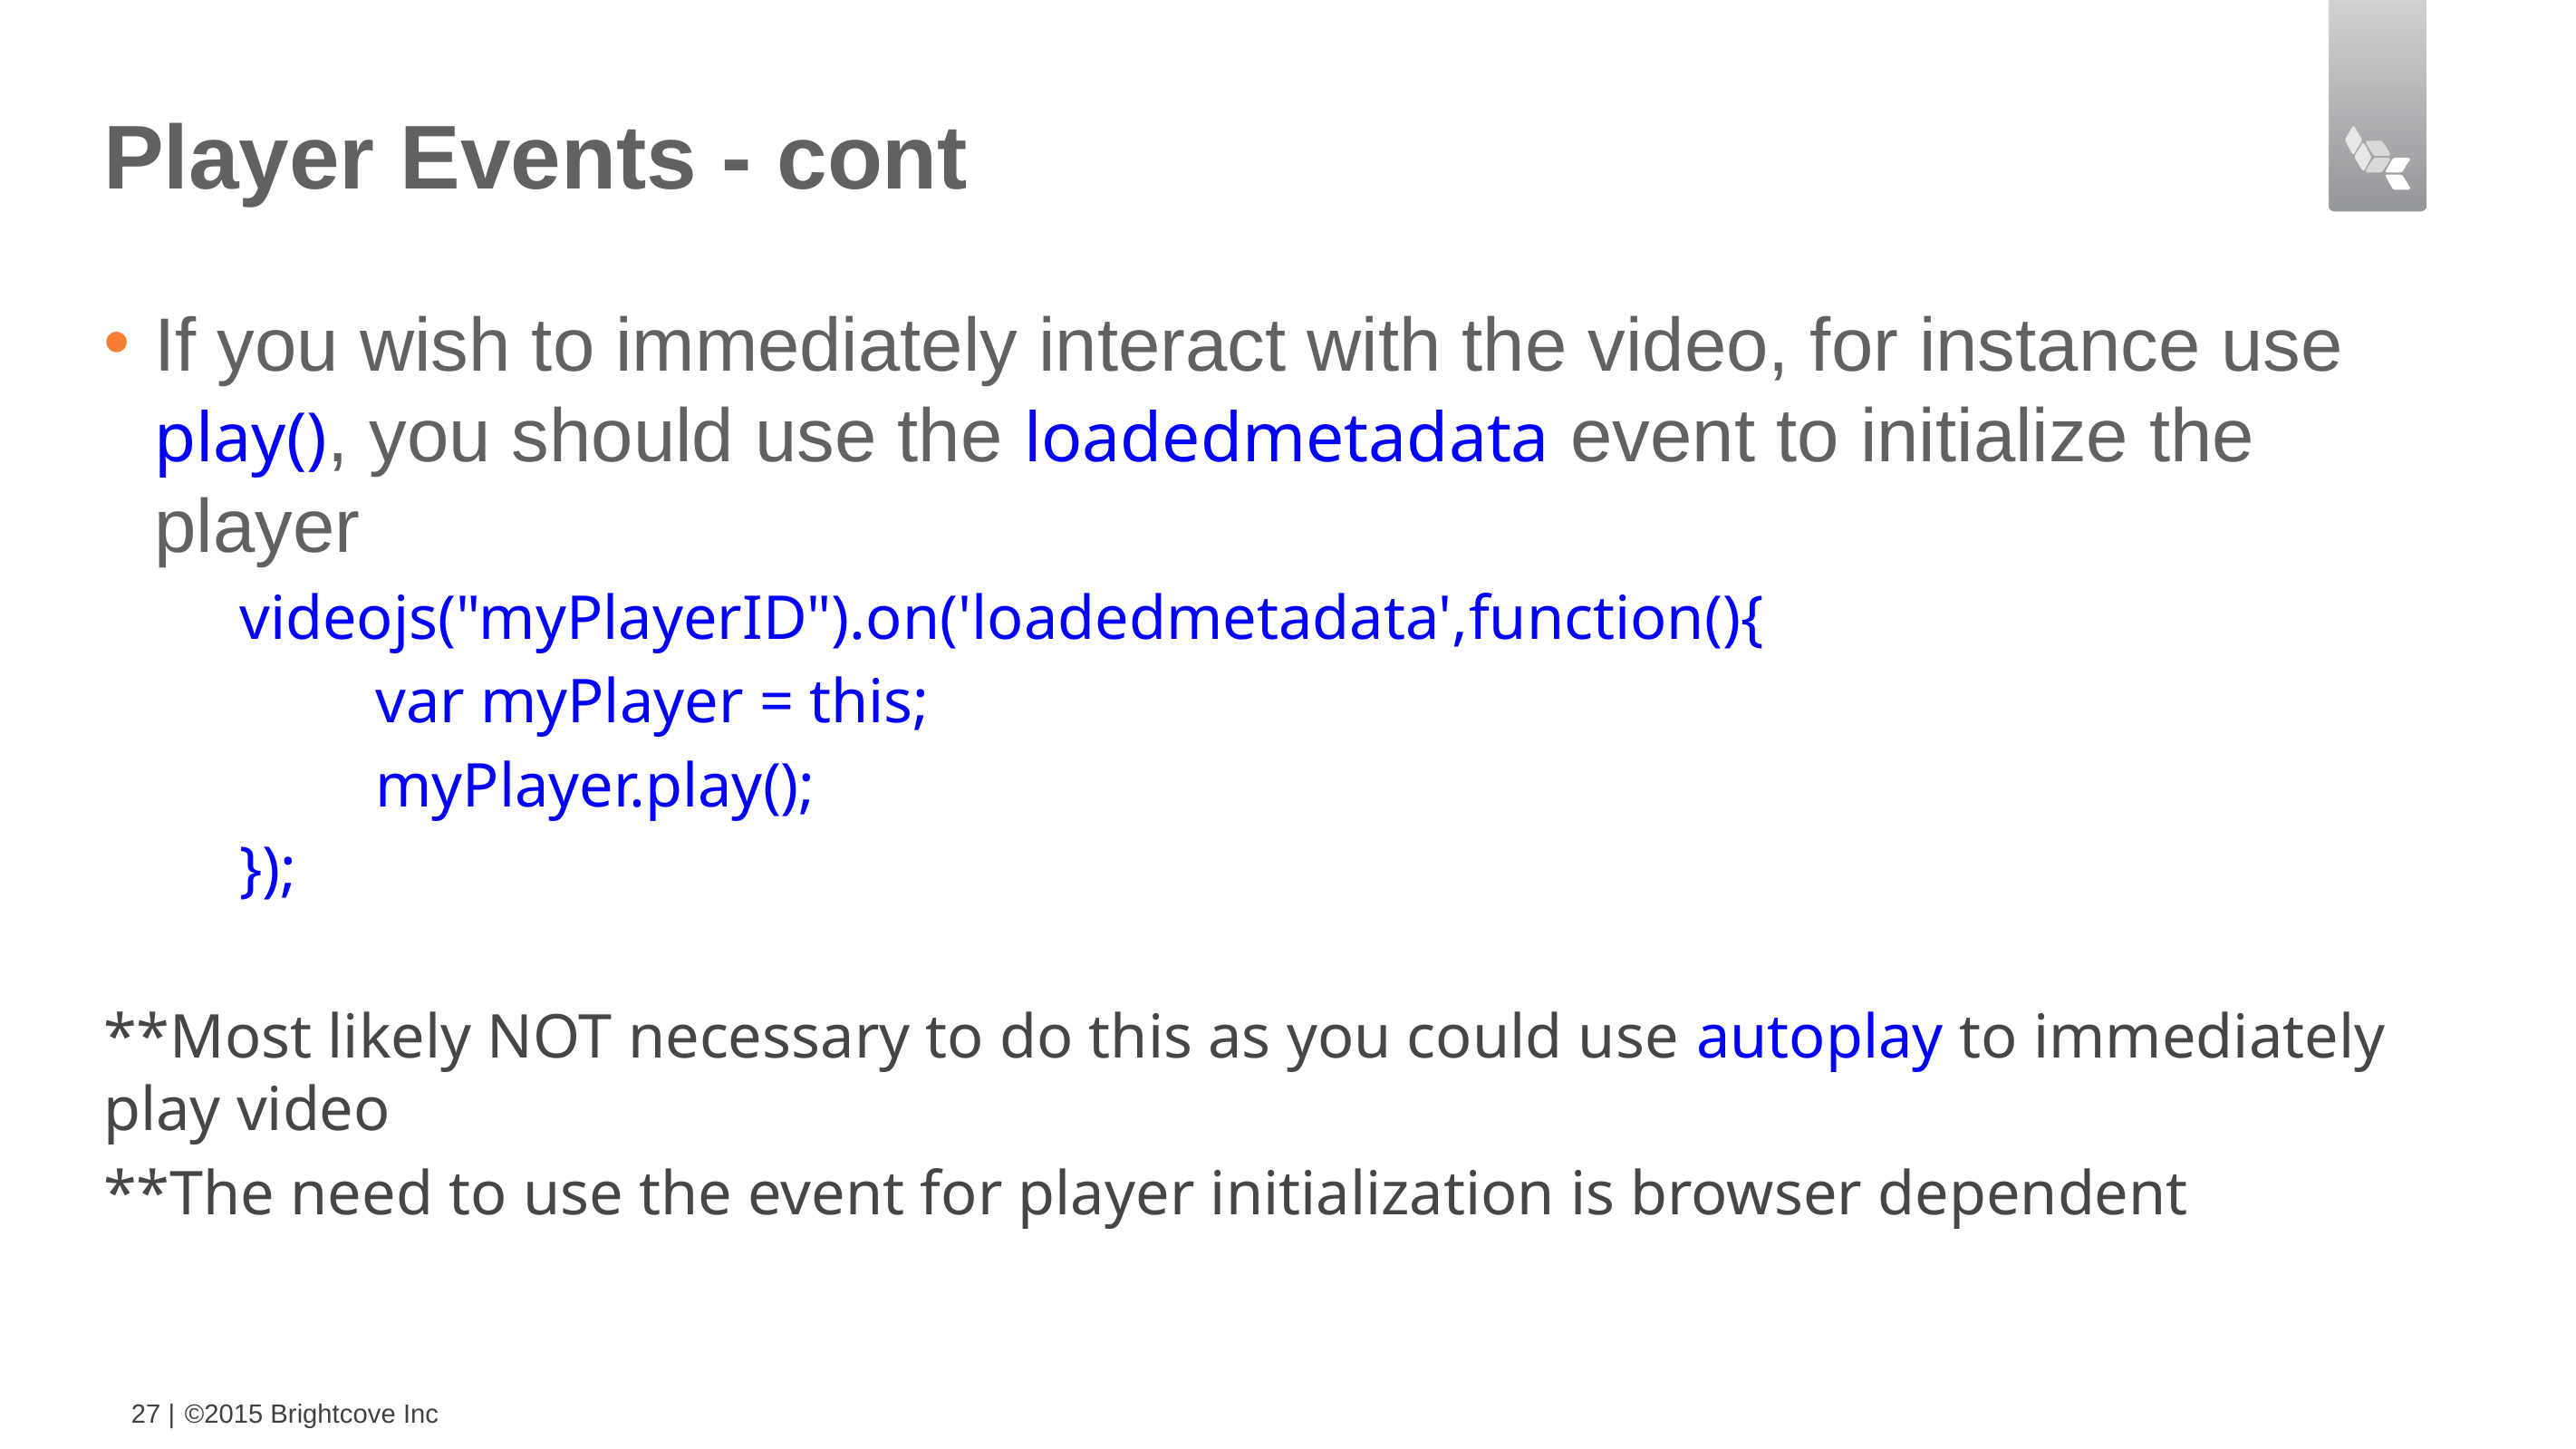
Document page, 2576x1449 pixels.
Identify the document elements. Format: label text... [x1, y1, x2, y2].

list If you wish to immediately interact with the video, for instance use play(), you should use the loadedmetadata event to initialize the player videojs("myPlayerID").on('loadedmetadata',function(){ var myPlayer = this; myPlayer.play(); }); **Most likely NOT necessary to do this as you could use autoplay to immediately play video **The need to use the event for player initialization is browser dependent [80, 284, 2441, 1302]
slide_number 27 | [88, 1374, 189, 1449]
title Player Events - cont [80, 44, 2270, 260]
footer ©2015 Brightcove Inc [189, 1374, 988, 1449]
